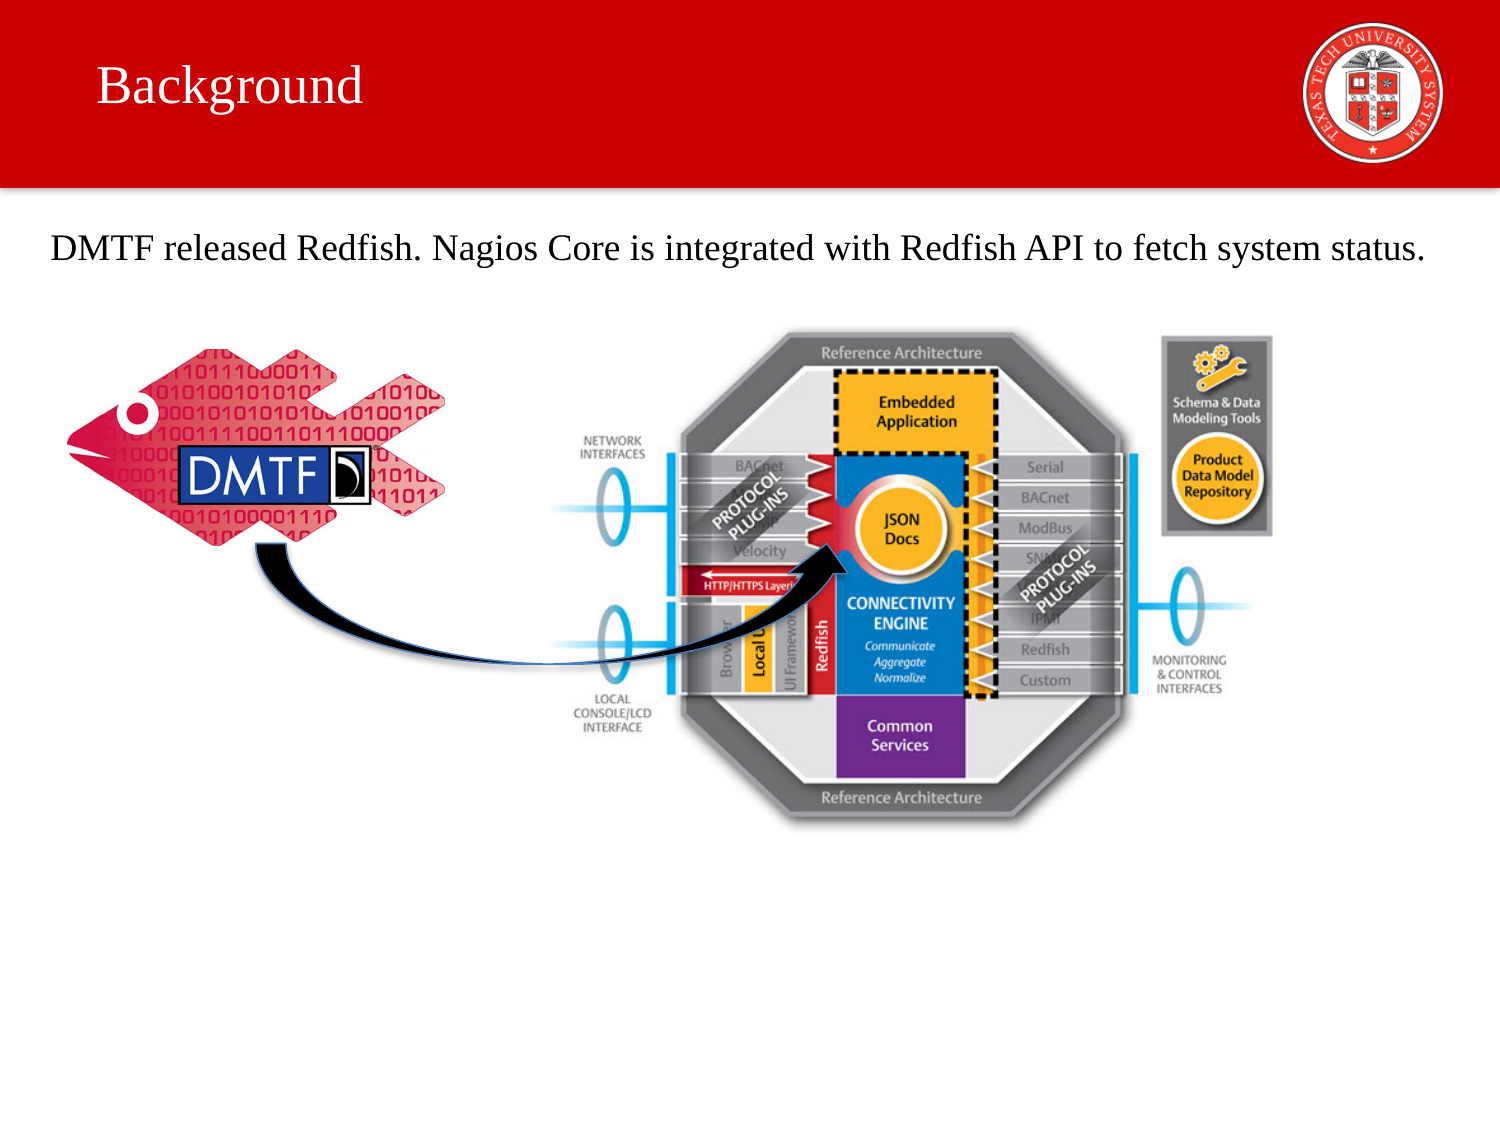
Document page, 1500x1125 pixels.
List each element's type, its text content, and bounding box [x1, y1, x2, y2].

list DMTF released Redfish. Nagios Core is integrated with Redfish API to fetch system status. [1287, 215, 1500, 824]
text_box [255, 147, 1287, 662]
text_box [255, 572, 541, 748]
text_box [256, 555, 541, 666]
picture [66, 349, 445, 546]
title Background [81, 36, 1160, 127]
picture [546, 282, 1288, 856]
list DMTF released Redfish. Nagios Core is integrated with Redfish API to fetch system status. [35, 215, 541, 824]
